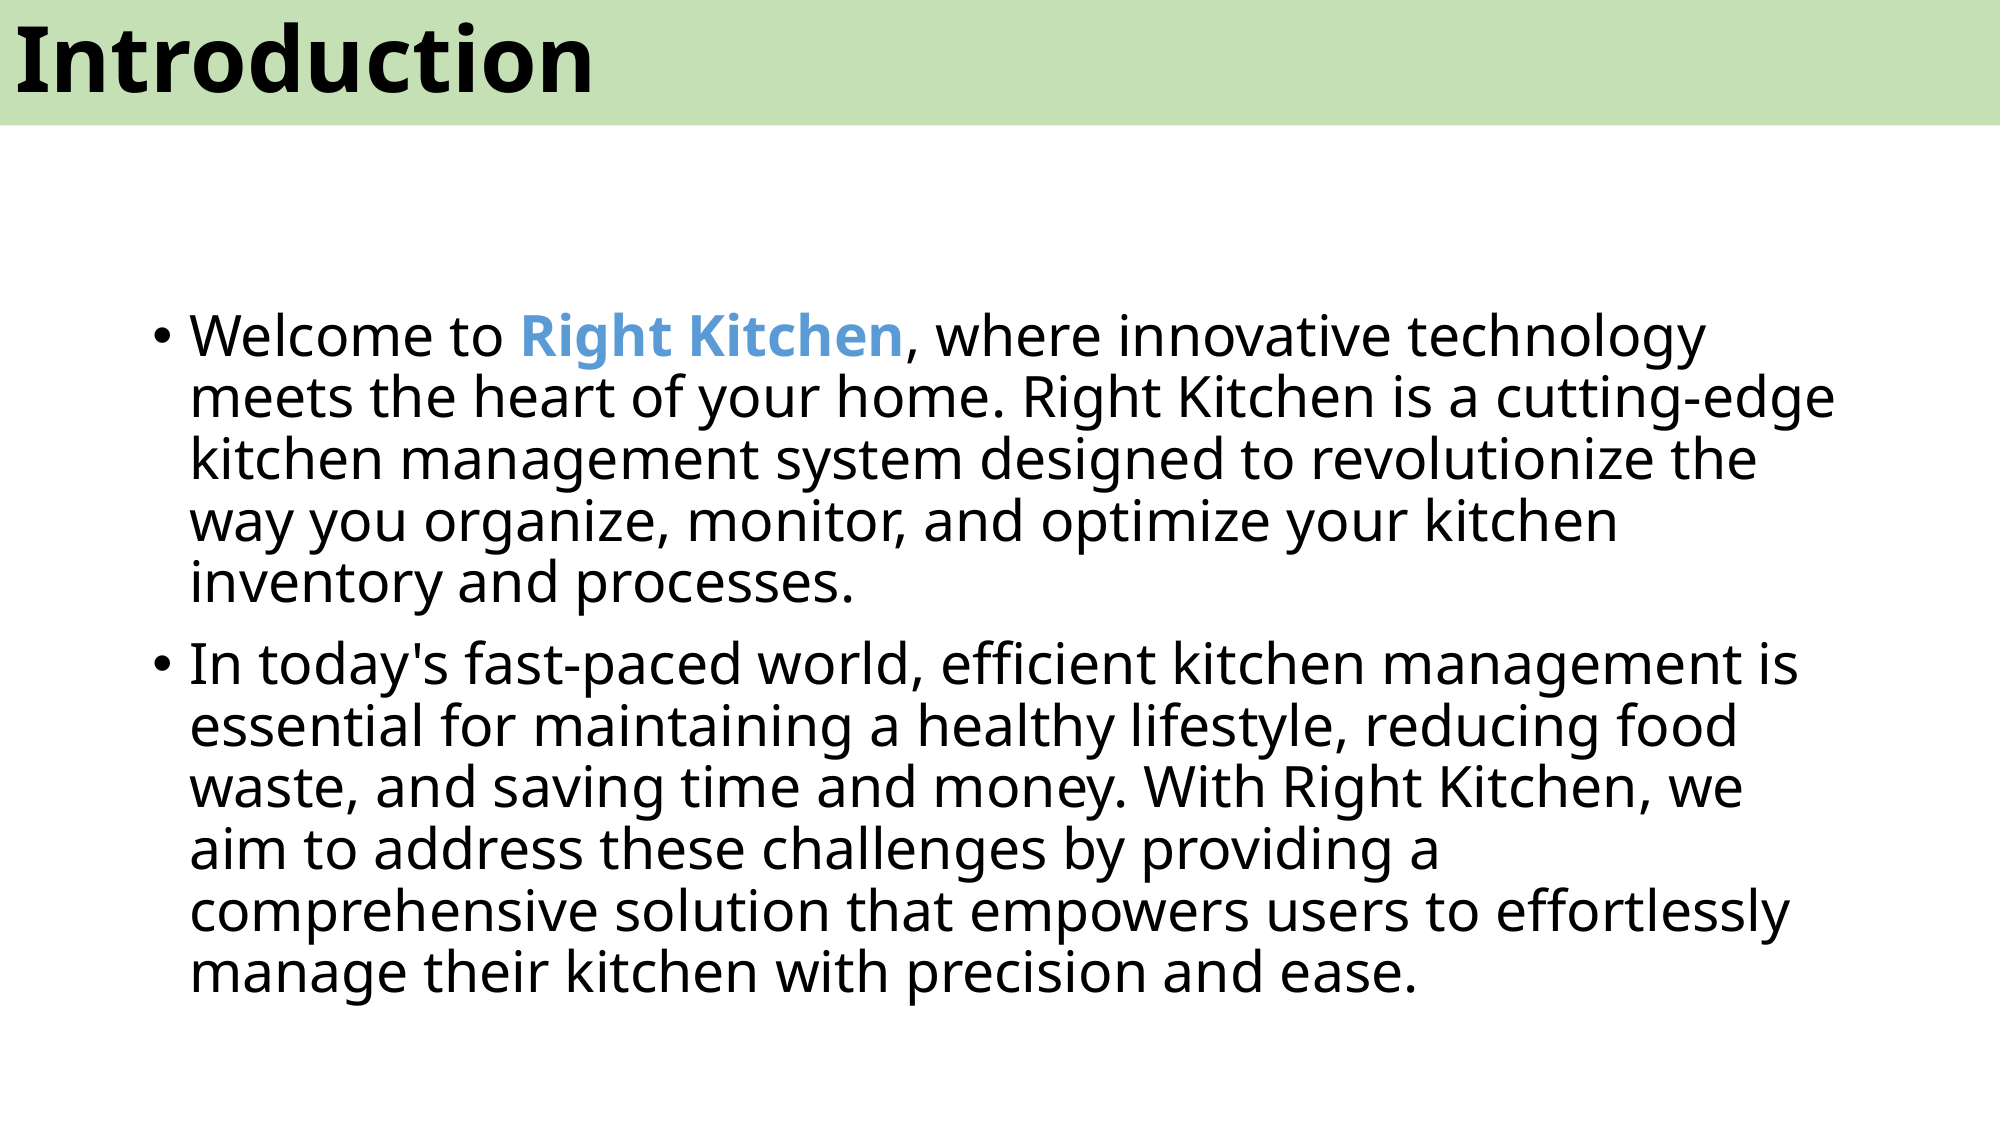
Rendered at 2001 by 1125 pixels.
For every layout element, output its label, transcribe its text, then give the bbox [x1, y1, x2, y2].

list Welcome to Right Kitchen, where innovative technology meets the heart of your home. Right Kitchen is a cutting-edge kitchen management system designed to revolutionize the way you organize, monitor, and optimize your kitchen inventory and processes. In today's fast-paced world, efficient kitchen management is essential for maintaining a healthy lifestyle, reducing food waste, and saving time and money. With Right Kitchen, we aim to address these challenges by providing a comprehensive solution that empowers users to effortlessly manage their kitchen with precision and ease. [137, 299, 1863, 1014]
text_box Introduction [0, 0, 2000, 126]
